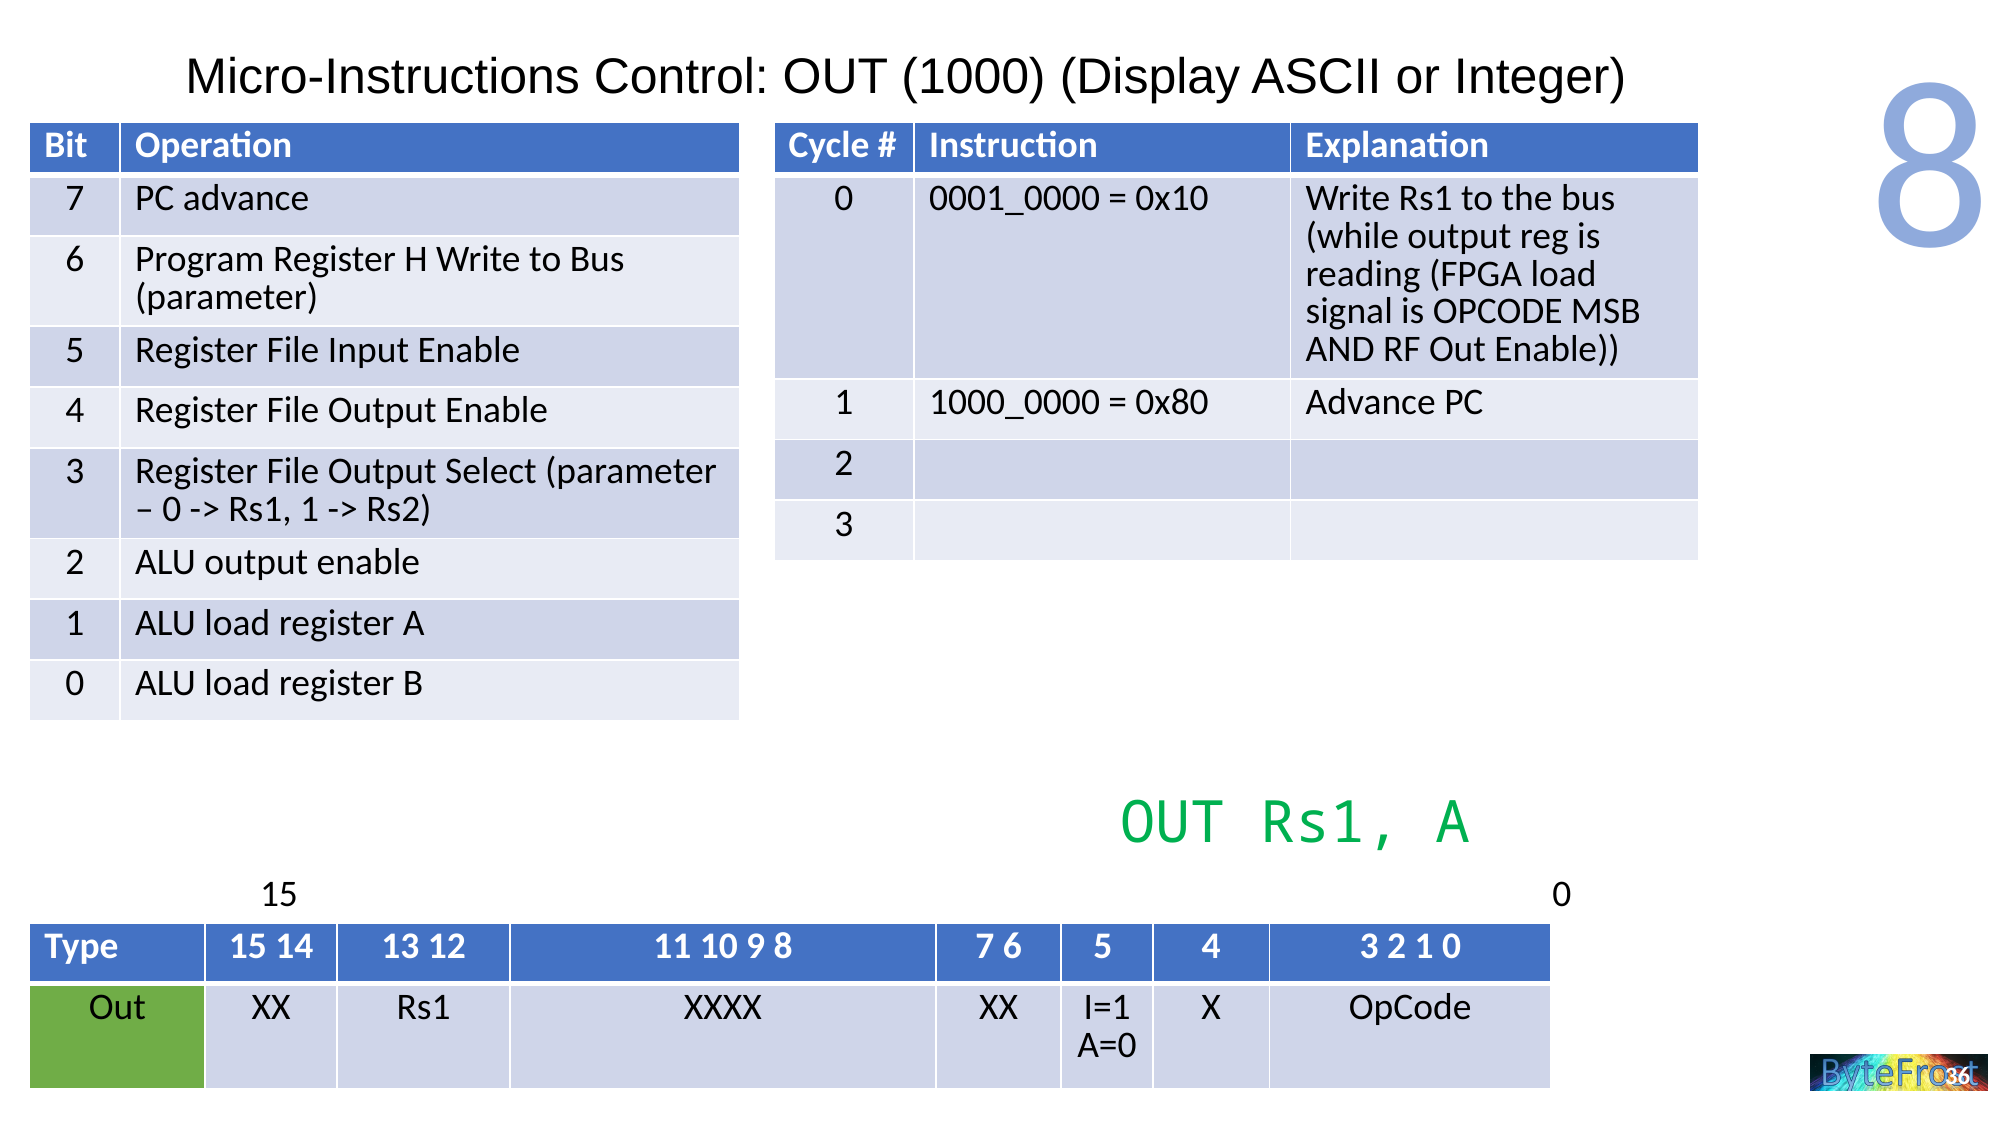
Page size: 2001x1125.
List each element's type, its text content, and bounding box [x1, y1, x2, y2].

table_cell [1291, 440, 1698, 499]
table_cell 0001_0000 = 0x10 [915, 178, 1290, 378]
table_cell 2 [30, 539, 119, 598]
table_cell ALU load register B [121, 661, 739, 720]
table_header Instruction [915, 123, 1290, 172]
table_header 7 6 [937, 924, 1060, 981]
table_cell [1291, 501, 1698, 560]
table_cell 7 [30, 178, 119, 235]
text_box OUT Rs1, A [1070, 776, 1486, 862]
table_cell 0 [30, 661, 119, 720]
table_cell 2 [775, 440, 913, 499]
table_cell Register File Output Select (parameter – 0 -> Rs1, 1 -> Rs2) [121, 449, 739, 538]
text_box 15 0 [245, 861, 1590, 921]
table_header 5 [1062, 924, 1152, 981]
table_cell 1 [30, 600, 119, 659]
table_header 4 [1154, 924, 1269, 981]
picture [1810, 1054, 1988, 1091]
table_cell Advance PC [1291, 380, 1698, 439]
table_cell Register File Output Enable [121, 388, 739, 447]
table_cell XXXX [511, 986, 935, 1088]
table_cell X [1154, 986, 1269, 1088]
table_cell Register File Input Enable [121, 327, 739, 386]
table_header Operation [121, 123, 739, 172]
table_header Cycle # [775, 123, 913, 172]
table_header Explanation [1291, 123, 1698, 172]
table_cell Write Rs1 to the bus (while output reg is reading (FPGA load signal is OPCODE MSB AND RF Out Enable)) [1291, 178, 1698, 378]
table_cell [915, 440, 1290, 499]
table_cell ALU load register A [121, 600, 739, 659]
table_header 3 2 1 0 [1270, 924, 1550, 981]
table_cell Out [30, 986, 204, 1088]
table_cell OpCode [1270, 986, 1550, 1088]
table_cell XX [206, 986, 336, 1088]
table_header 11 10 9 8 [511, 924, 935, 981]
table_cell 6 [30, 237, 119, 325]
table_cell 4 [30, 388, 119, 447]
slide_number 36 [1535, 1044, 1986, 1105]
table_header Type [30, 924, 204, 981]
table_cell [915, 501, 1290, 560]
table_cell I=1 A=0 [1062, 986, 1152, 1088]
table_cell XX [937, 986, 1060, 1088]
table_header Bit [30, 123, 119, 172]
table_cell 5 [30, 327, 119, 386]
table_header 13 12 [338, 924, 509, 981]
table_cell 0 [775, 178, 913, 378]
table_cell PC advance [121, 178, 739, 235]
table_cell 1 [775, 380, 913, 439]
subtitle Micro-Instructions Control: OUT (1000) (Display ASCII or Integer) [156, 35, 1657, 104]
table_cell 3 [775, 501, 913, 560]
table_header 15 14 [206, 924, 336, 981]
table_cell Program Register H Write to Bus (parameter) [121, 237, 739, 325]
table_cell ALU output enable [121, 539, 739, 598]
table_cell 1000_0000 = 0x80 [915, 380, 1290, 439]
table_cell Rs1 [338, 986, 509, 1088]
text_box 8 [1855, 0, 2000, 303]
table_cell 3 [30, 449, 119, 538]
